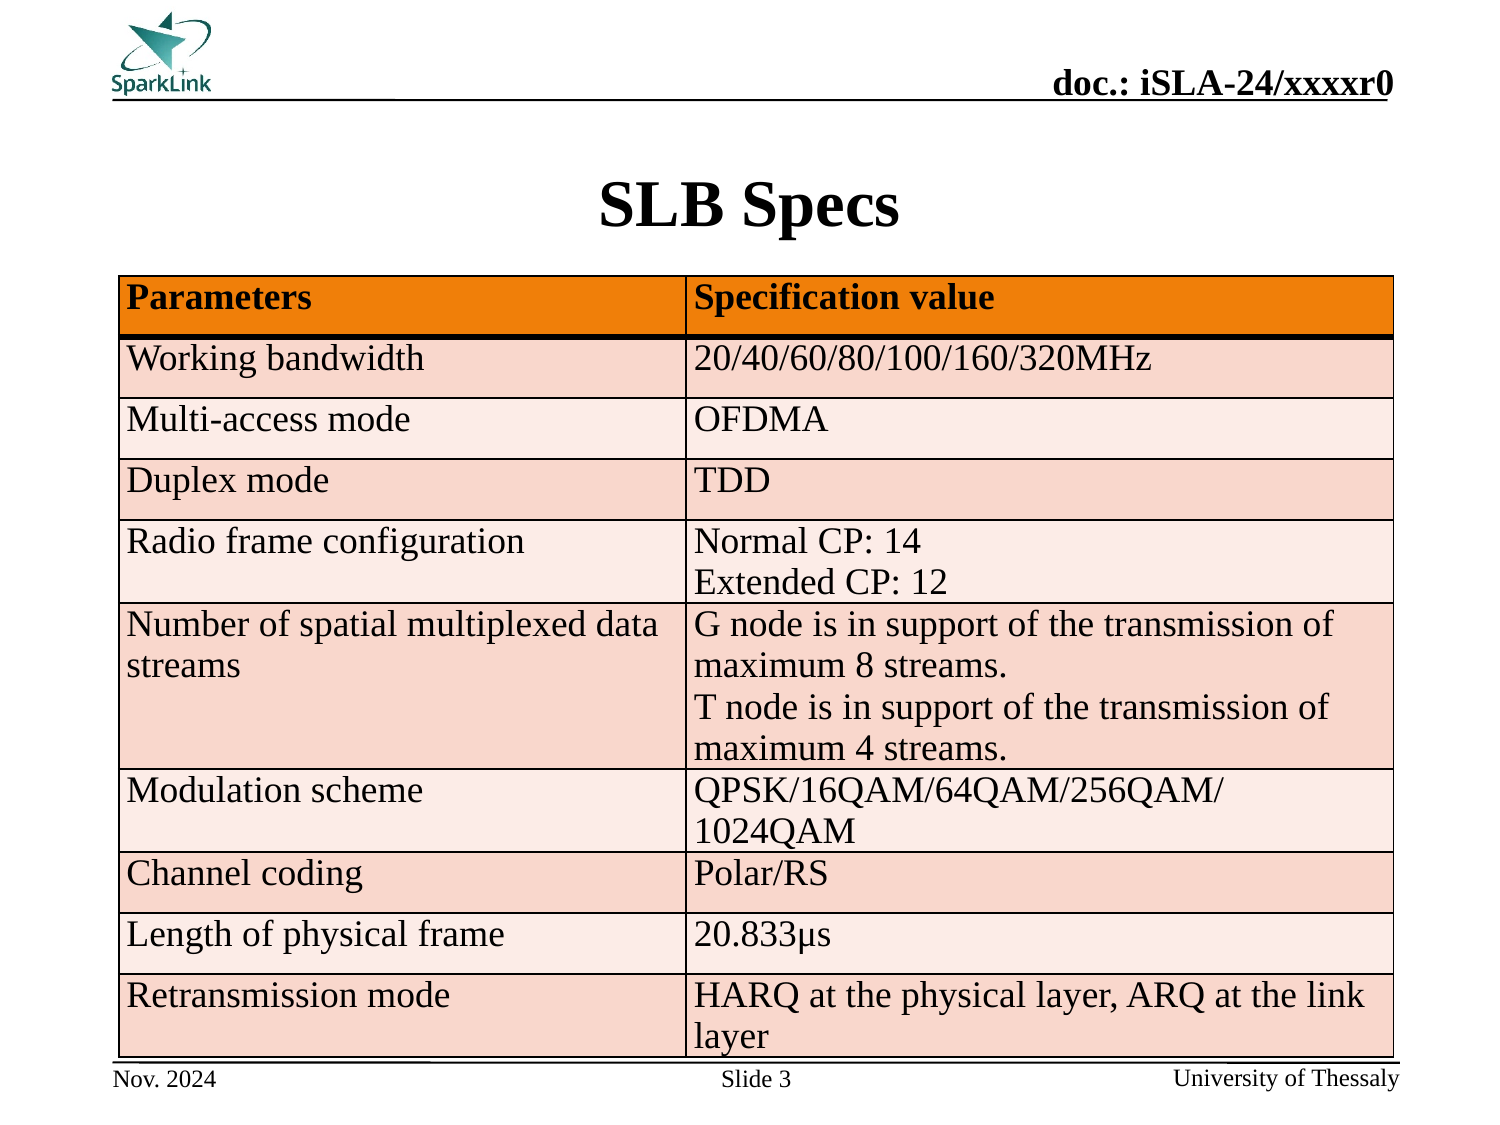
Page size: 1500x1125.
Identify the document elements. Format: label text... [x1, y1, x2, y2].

table_cell Channel coding [120, 853, 685, 912]
table_cell TDD [687, 460, 1393, 519]
table_cell Polar/RS [687, 853, 1393, 912]
table_cell Working bandwidth [120, 340, 685, 397]
table_cell Retransmission mode [120, 975, 685, 1056]
table_cell G node is in support of the transmission of maximum 8 streams. T node is in support of the transmission of maximum 4 streams. [687, 604, 1393, 768]
table_header Parameters [120, 277, 685, 334]
table_cell Number of spatial multiplexed data streams [120, 604, 685, 768]
table_header Specification value [687, 277, 1393, 334]
table_cell Duplex mode [120, 460, 685, 519]
table_cell Multi-access mode [120, 399, 685, 458]
table_cell HARQ at the physical layer, ARQ at the link layer [687, 975, 1393, 1056]
table_cell OFDMA [687, 399, 1393, 458]
table_cell Normal CP: 14 Extended CP: 12 [687, 521, 1393, 602]
slide_number Slide 3 [712, 1061, 800, 1123]
table_cell Length of physical frame [120, 914, 685, 973]
table_cell QPSK/16QAM/64QAM/256QAM/1024QAM [687, 770, 1393, 851]
title SLB Specs [112, 112, 1388, 288]
table_cell Radio frame configuration [120, 521, 685, 602]
table_cell 20/40/60/80/100/160/320MHz [687, 340, 1393, 397]
table_cell Modulation scheme [120, 770, 685, 851]
table_cell 20.833μs [687, 914, 1393, 973]
picture [110, 6, 211, 96]
